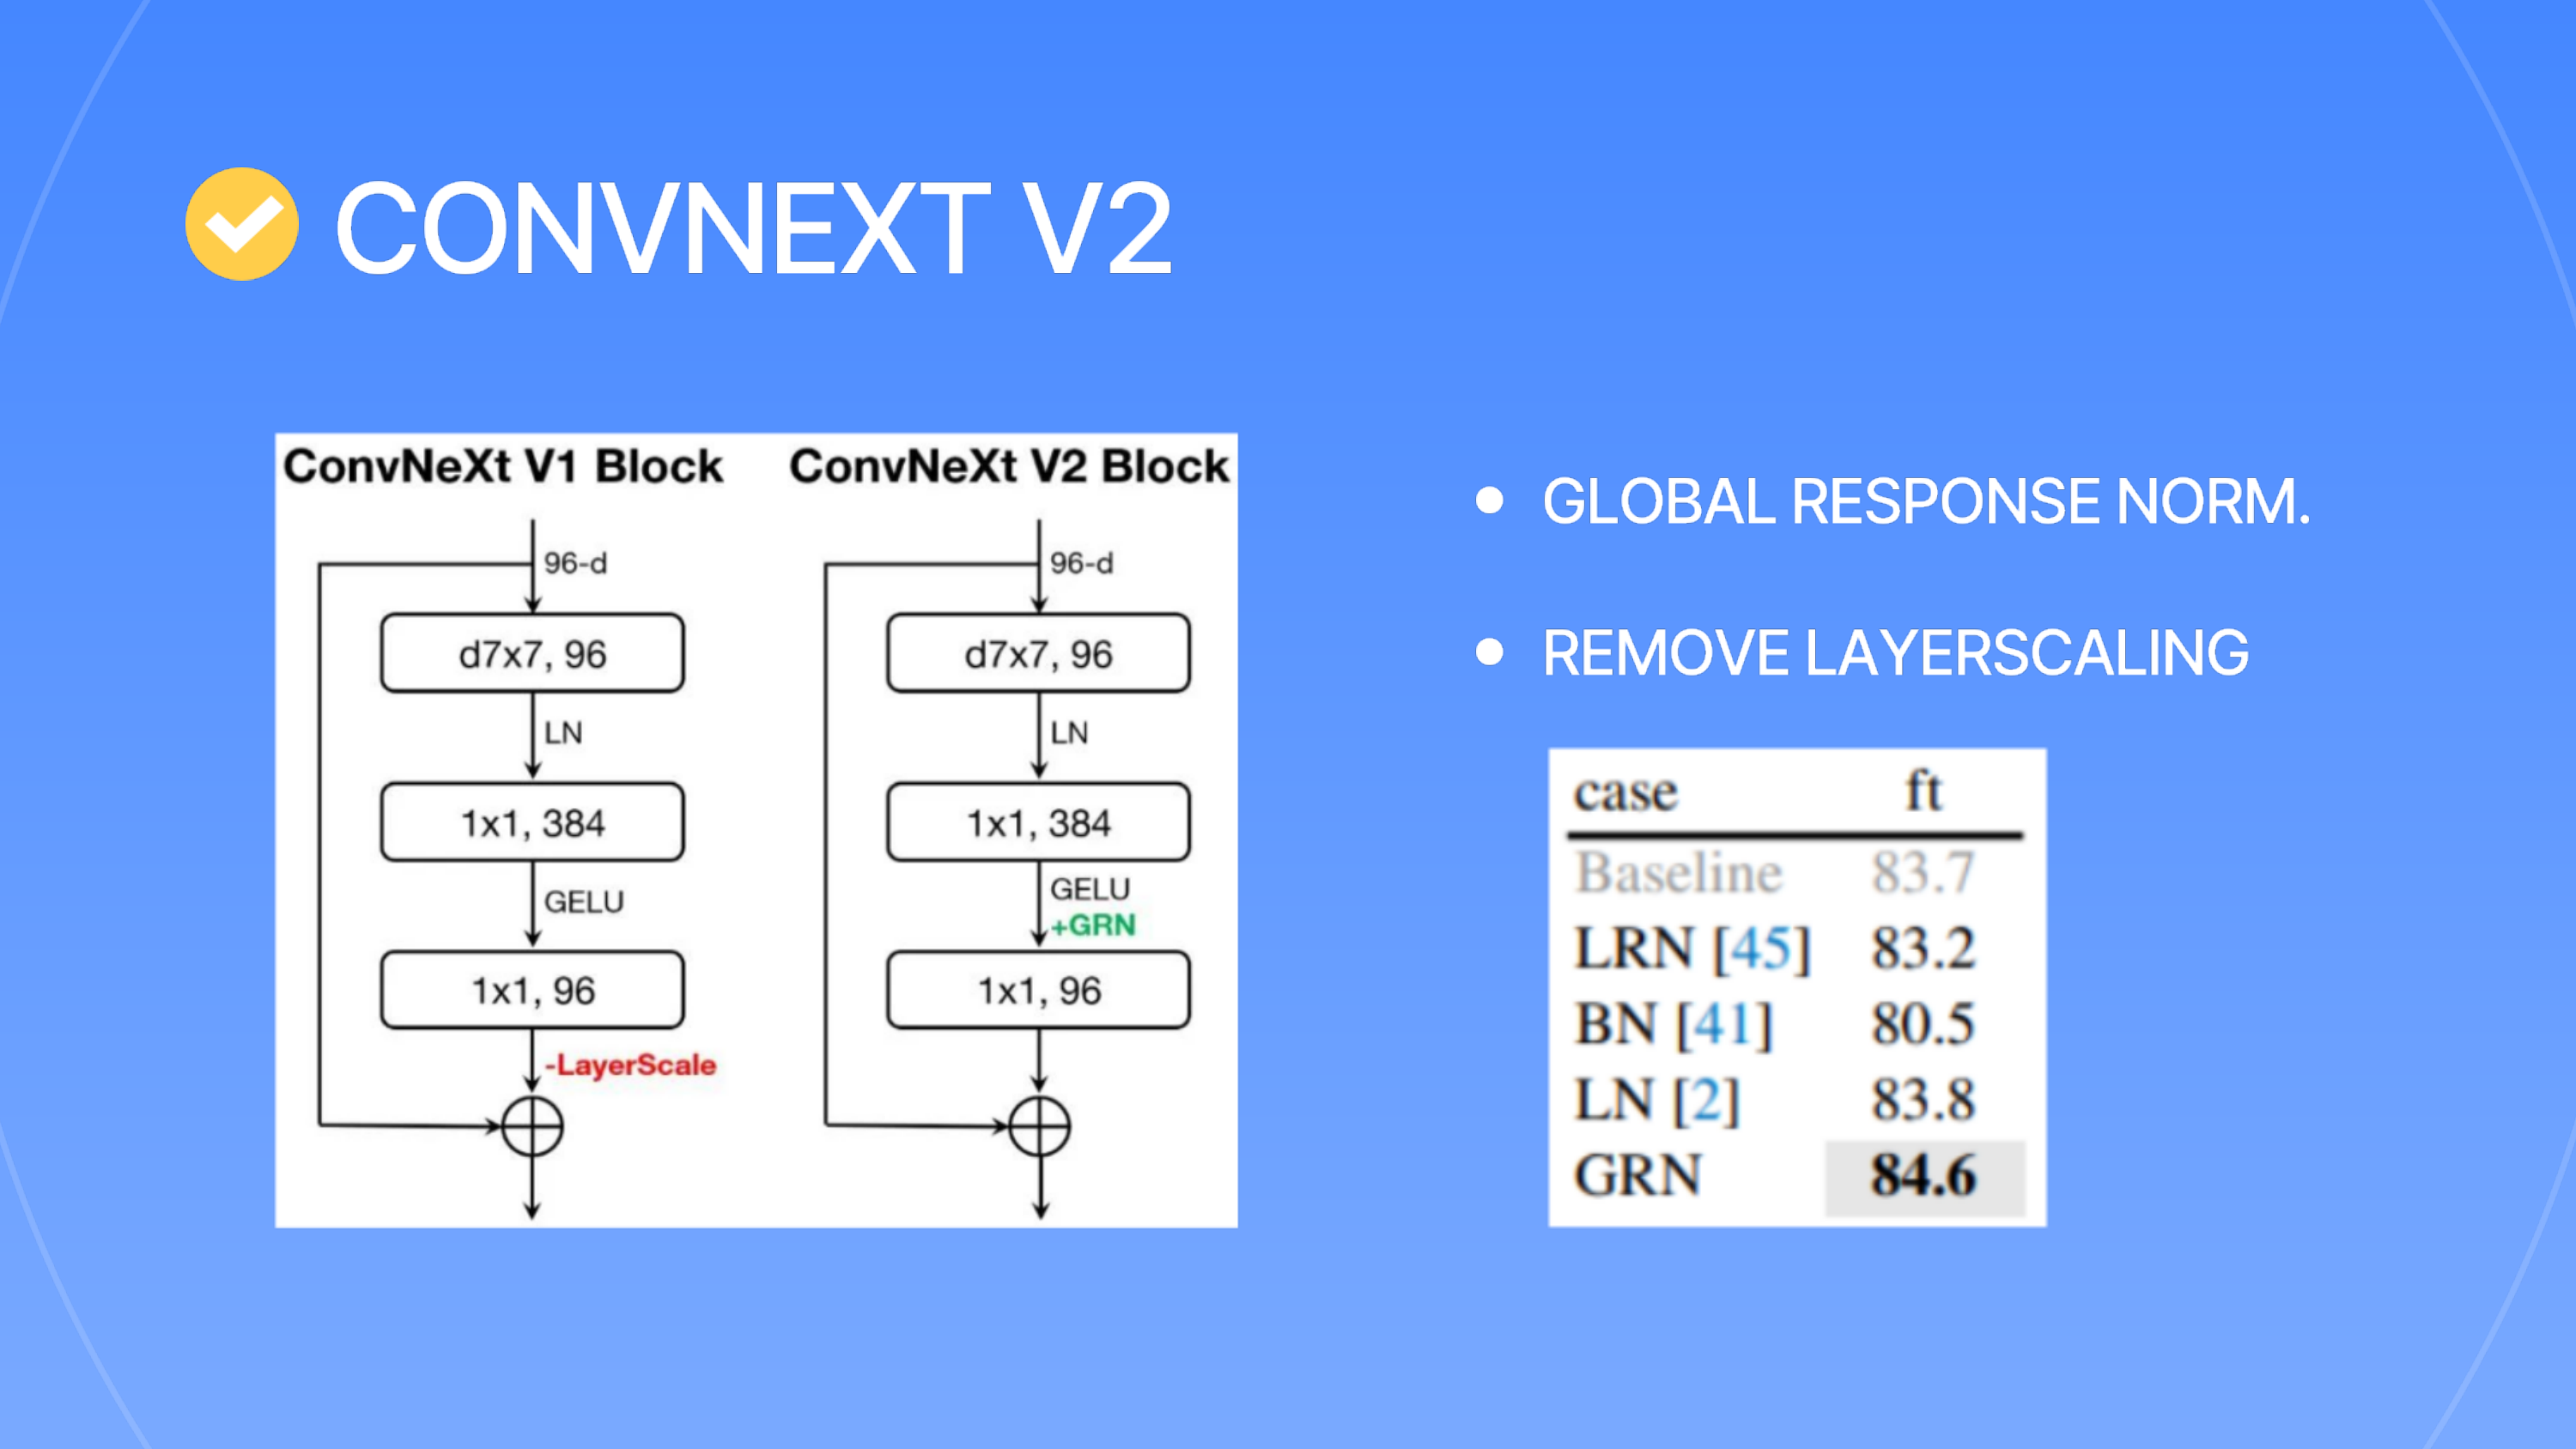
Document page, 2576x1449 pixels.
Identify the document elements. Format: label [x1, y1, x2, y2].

text_box [270, 427, 1244, 1234]
picture [289, 88, 1295, 434]
text_box [185, 167, 284, 282]
picture [1433, 431, 2389, 756]
text_box [1541, 762, 2055, 1234]
text_box [0, 0, 2576, 1449]
